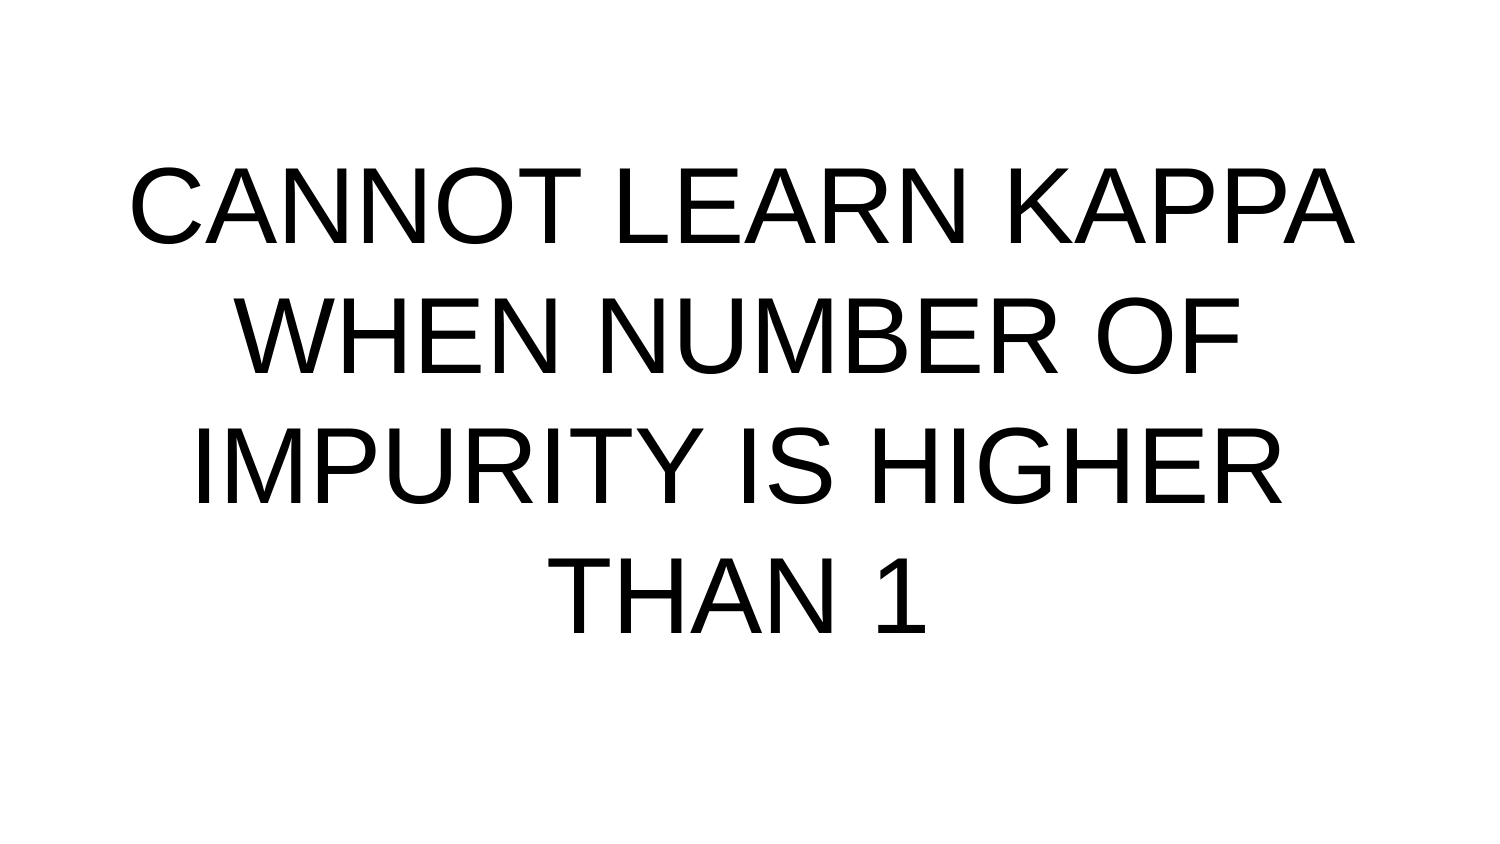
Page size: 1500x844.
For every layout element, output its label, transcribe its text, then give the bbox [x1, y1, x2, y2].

title CANNOT LEARN KAPPA WHEN NUMBER OF IMPURITY IS HIGHER THAN 1 [40, 333, 1438, 670]
